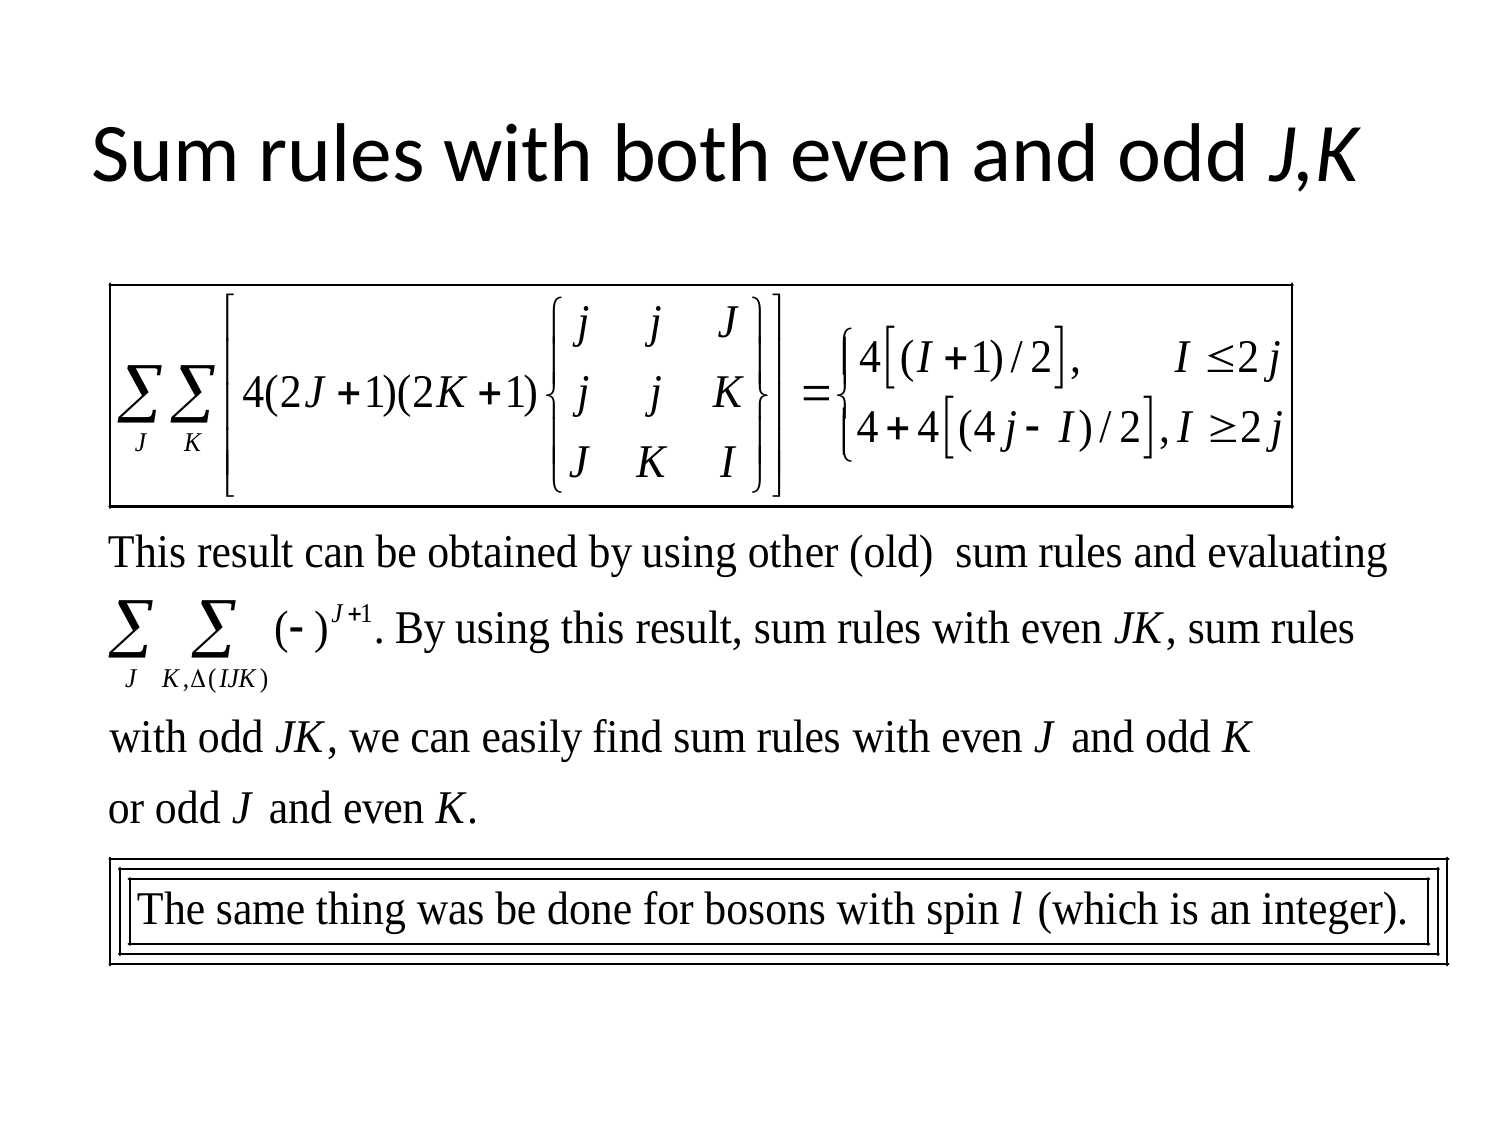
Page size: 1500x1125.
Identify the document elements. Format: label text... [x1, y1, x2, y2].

title Sum rules with both even and odd J,K [0, 54, 1451, 243]
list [101, 272, 1460, 977]
